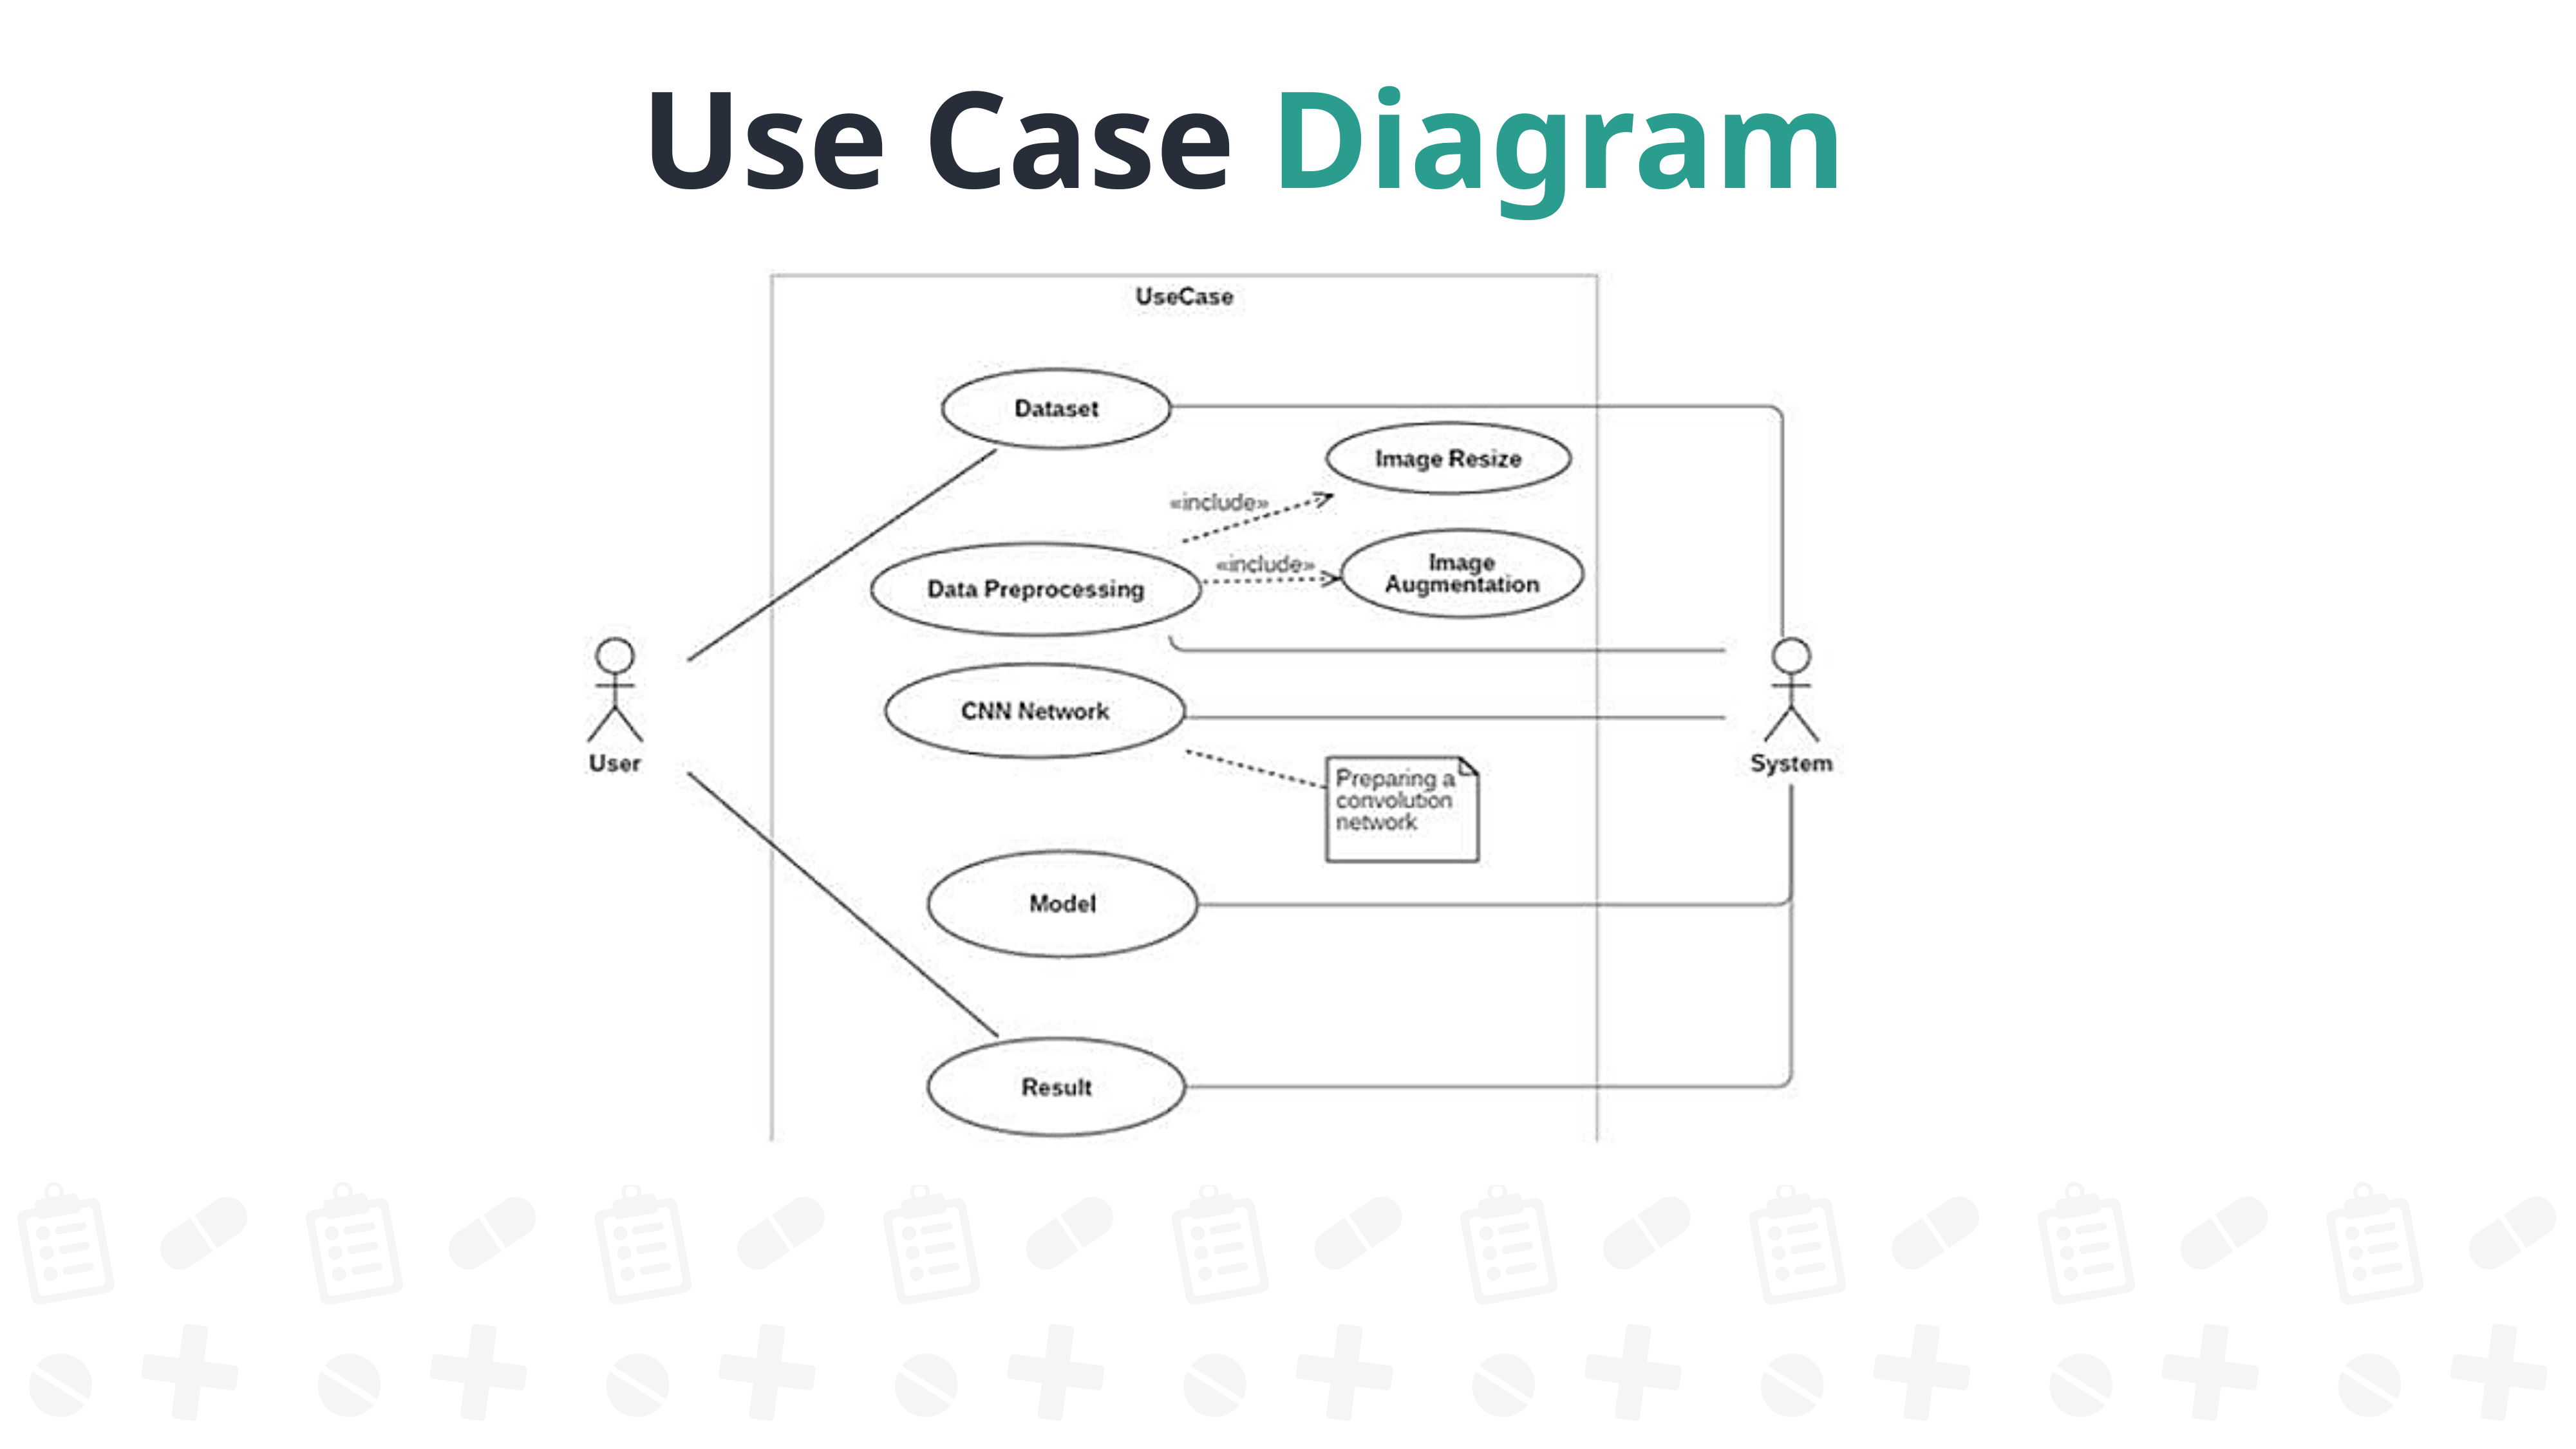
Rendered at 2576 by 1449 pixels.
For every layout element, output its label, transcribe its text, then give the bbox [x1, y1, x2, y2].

title Use Case Diagram [431, 67, 2056, 227]
picture [574, 263, 1876, 1186]
